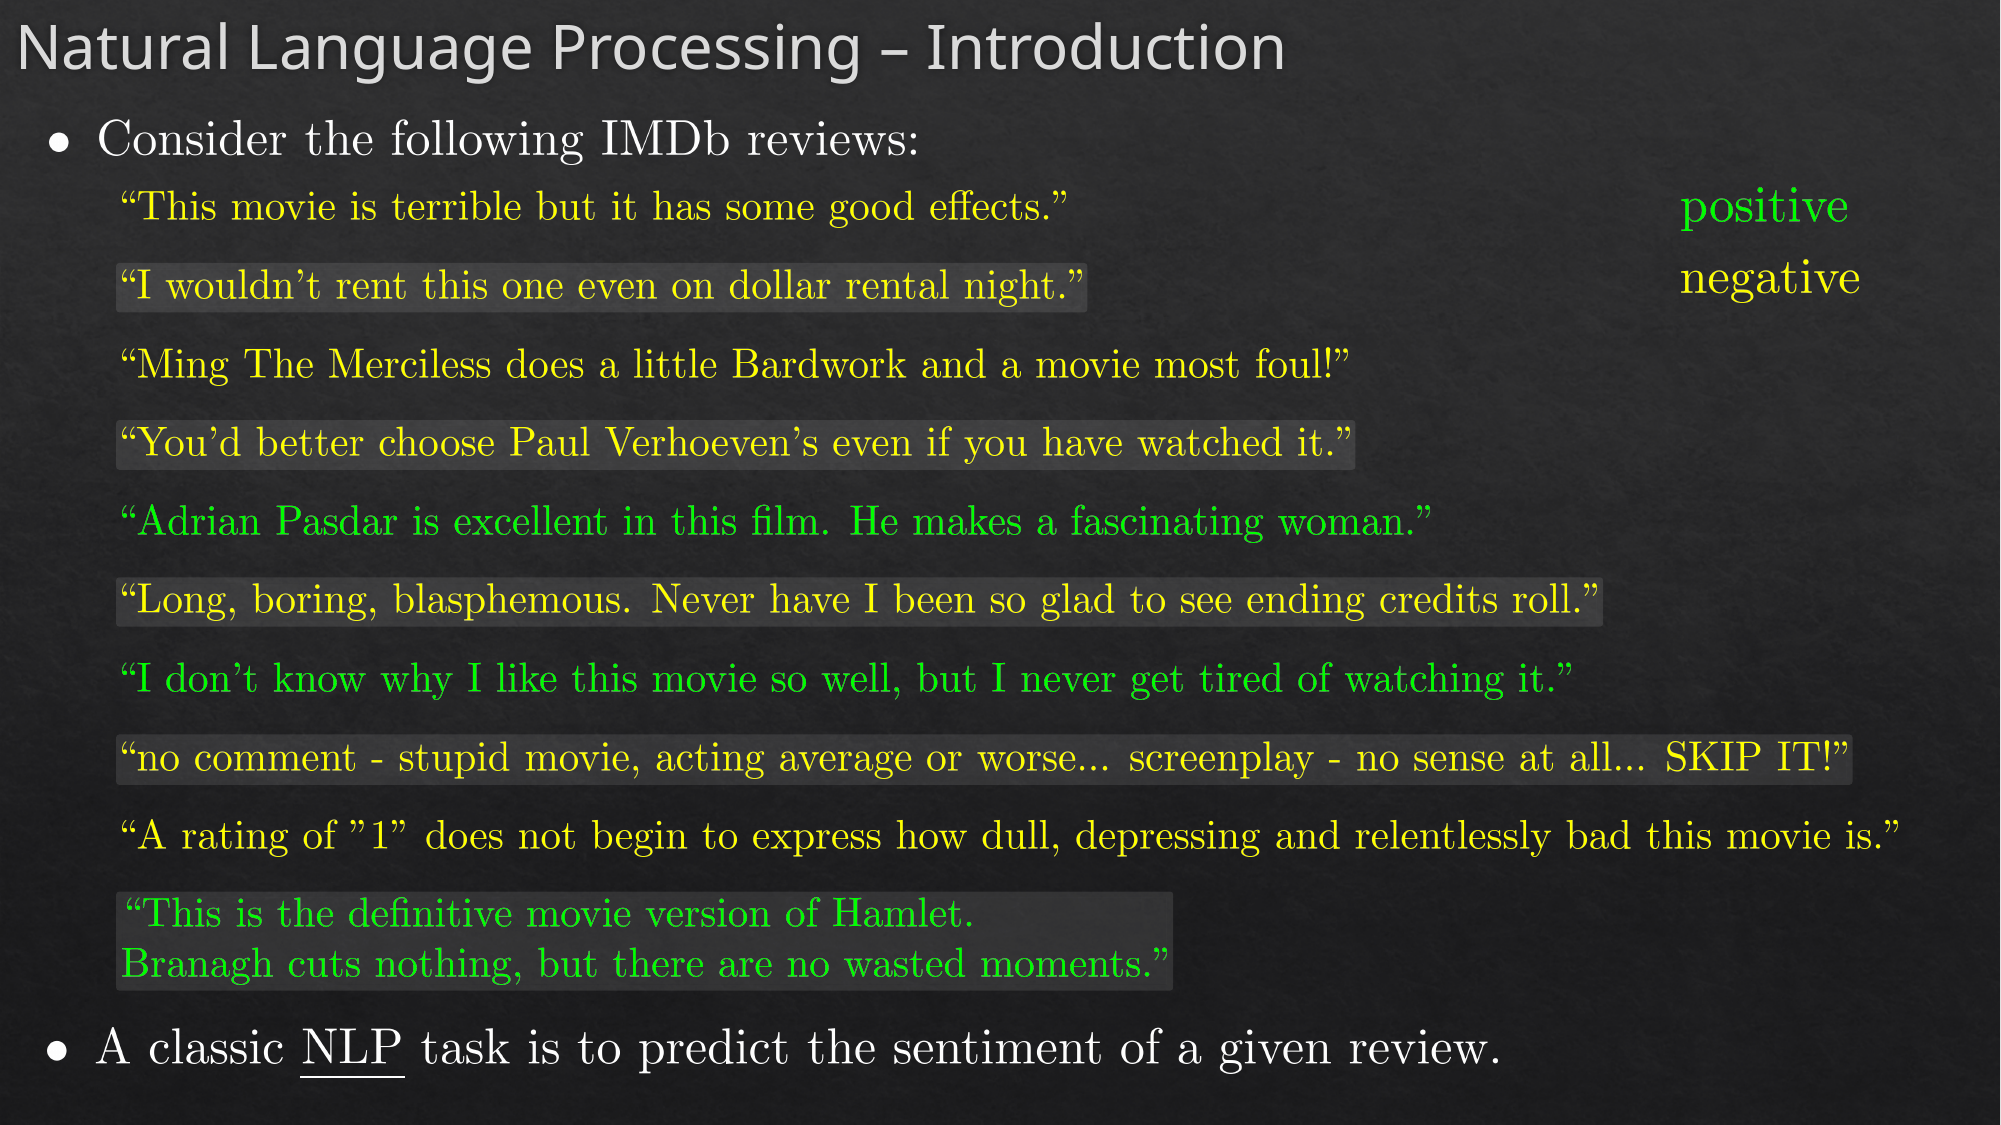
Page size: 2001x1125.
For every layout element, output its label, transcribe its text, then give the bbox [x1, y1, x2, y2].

picture [122, 819, 1899, 858]
picture [122, 504, 1430, 544]
picture [122, 190, 1067, 229]
title Natural Language Processing – Introduction [0, 0, 2000, 90]
picture [122, 347, 1348, 386]
picture [122, 661, 1571, 700]
picture [47, 1027, 1498, 1078]
picture [1681, 258, 1859, 303]
picture [122, 740, 1847, 779]
picture [122, 426, 1350, 464]
picture [1680, 187, 1847, 231]
picture [122, 583, 1598, 621]
picture [122, 268, 1082, 307]
picture [48, 119, 916, 166]
picture [122, 897, 1168, 985]
